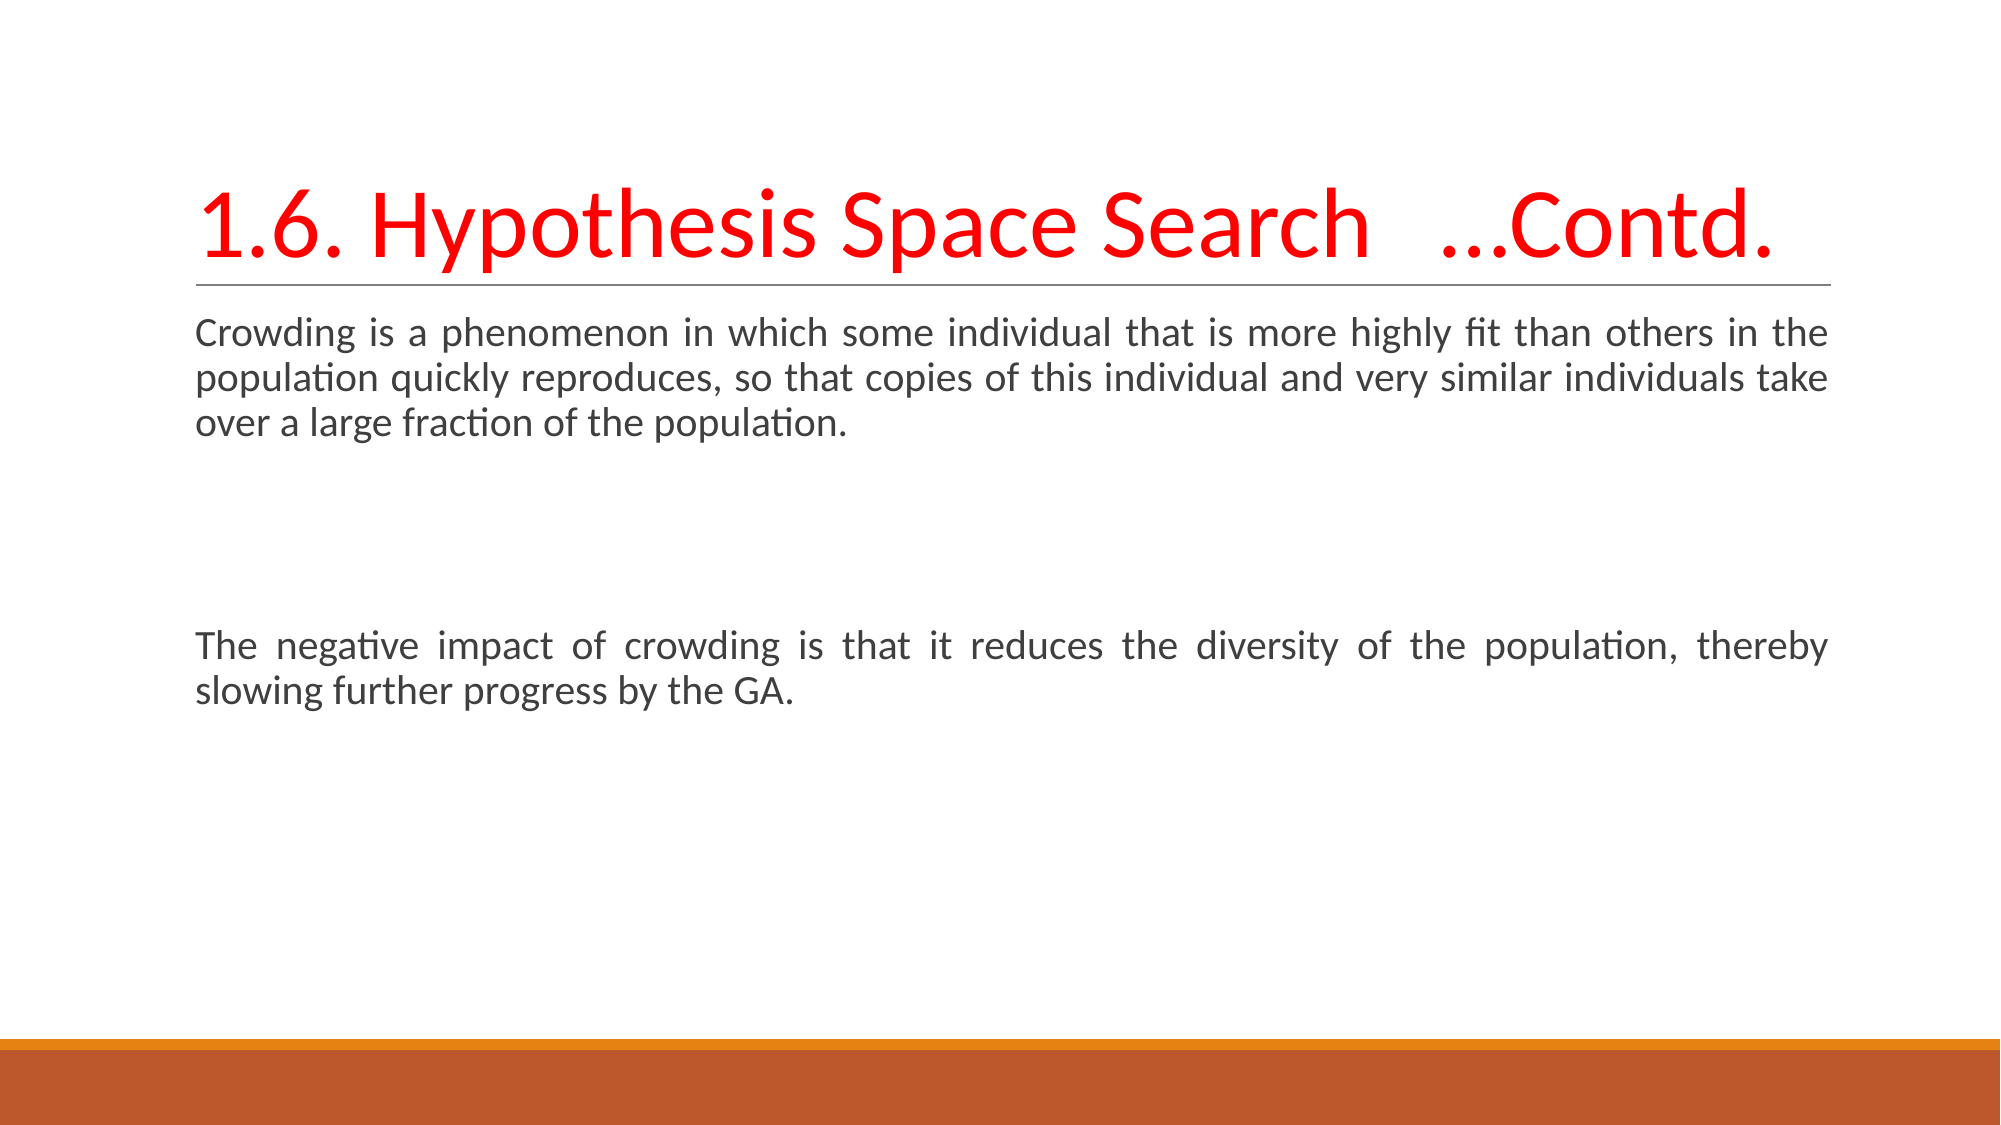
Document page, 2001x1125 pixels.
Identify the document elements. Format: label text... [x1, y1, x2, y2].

title 1.6. Hypothesis Space Search …Contd. [180, 47, 1830, 285]
list Crowding is a phenomenon in which some individual that is more highly fit than others in the population quickly reproduces, so that copies of this individual and very similar individuals take over a large fraction of the population. The negative impact of crowding is that it reduces the diversity of the population, thereby slowing further progress by the GA. [180, 302, 1830, 963]
